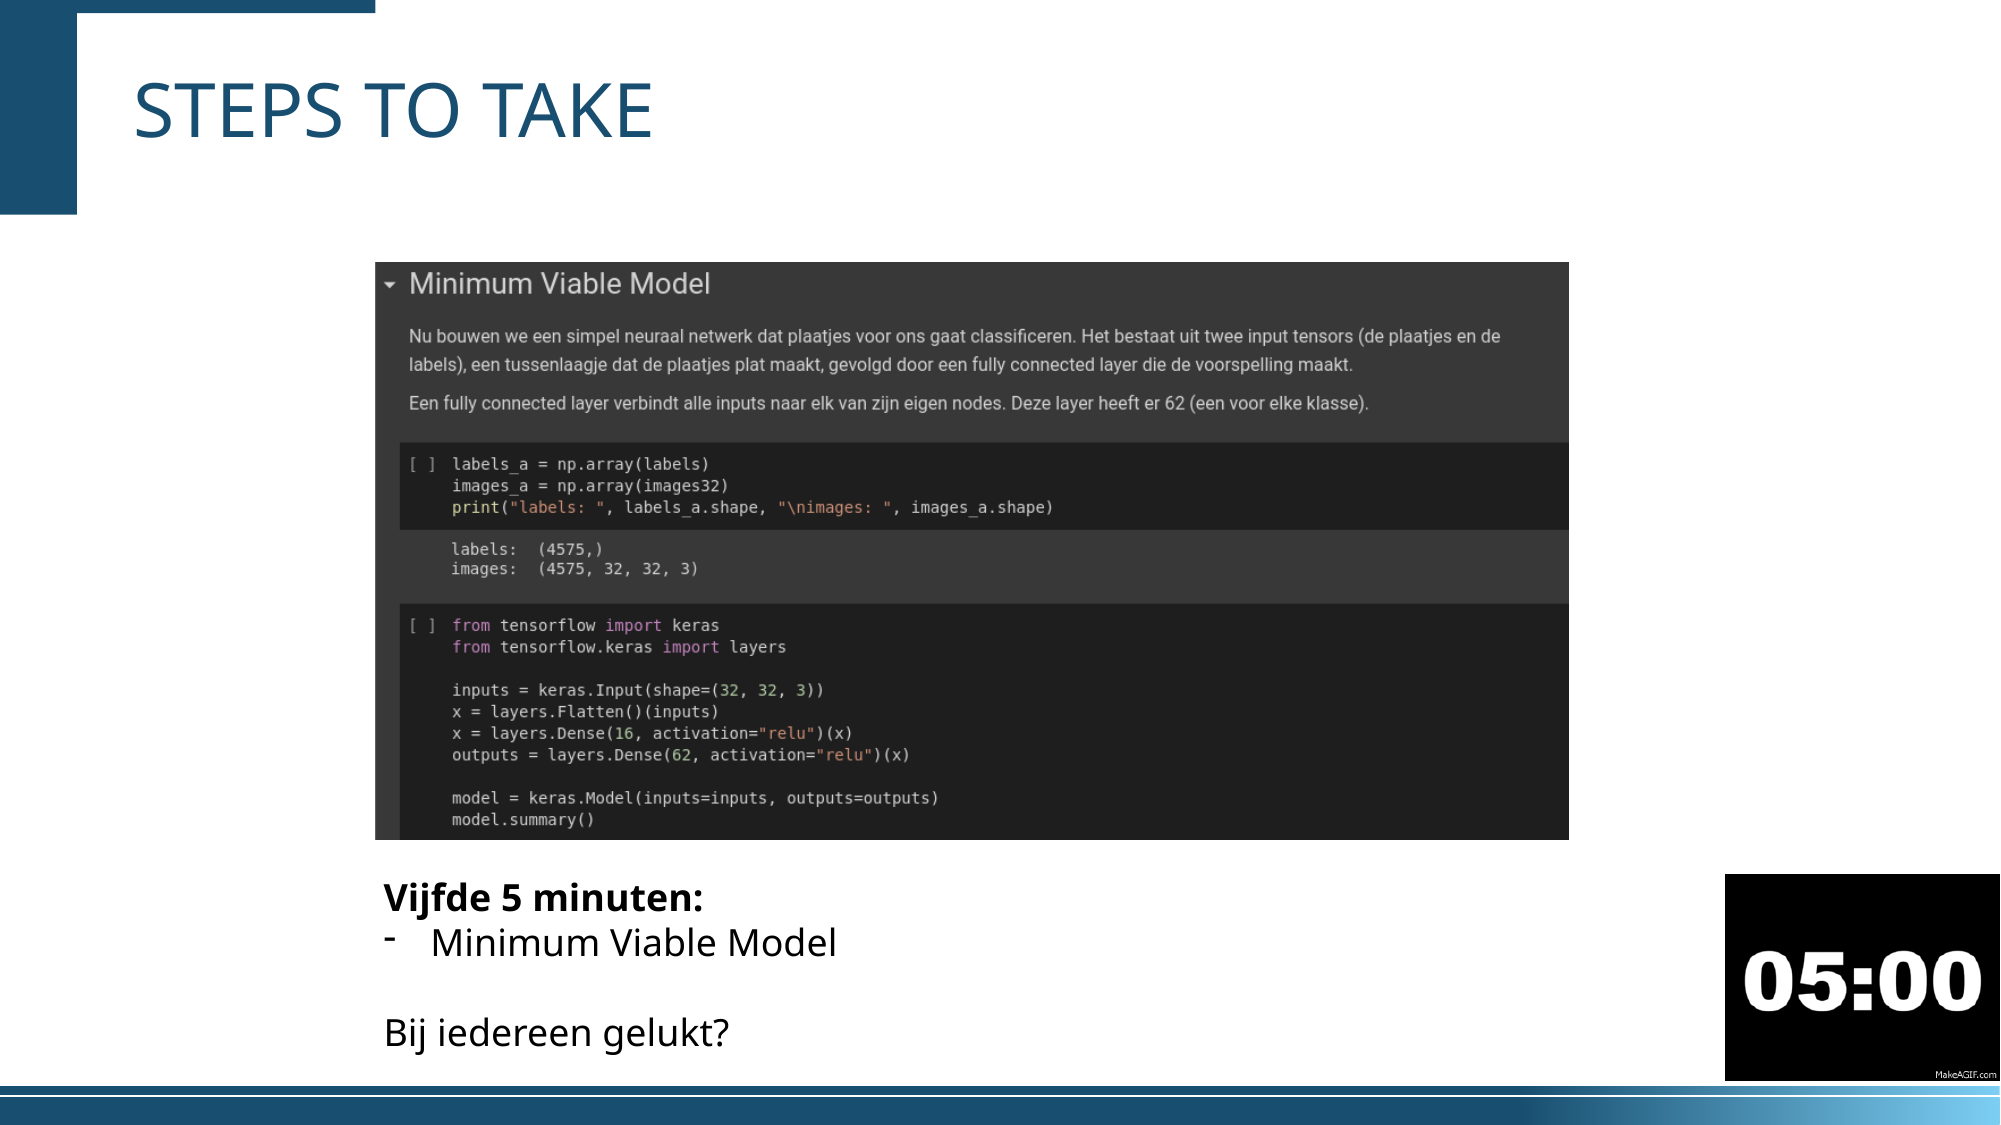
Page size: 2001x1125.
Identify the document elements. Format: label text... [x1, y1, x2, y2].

picture [374, 262, 1569, 840]
title Steps to take [118, 61, 1844, 165]
text_box Vijfde 5 minuten: Minimum Viable Model Bij iedereen gelukt? [368, 866, 1175, 1062]
picture [1724, 874, 2000, 1082]
